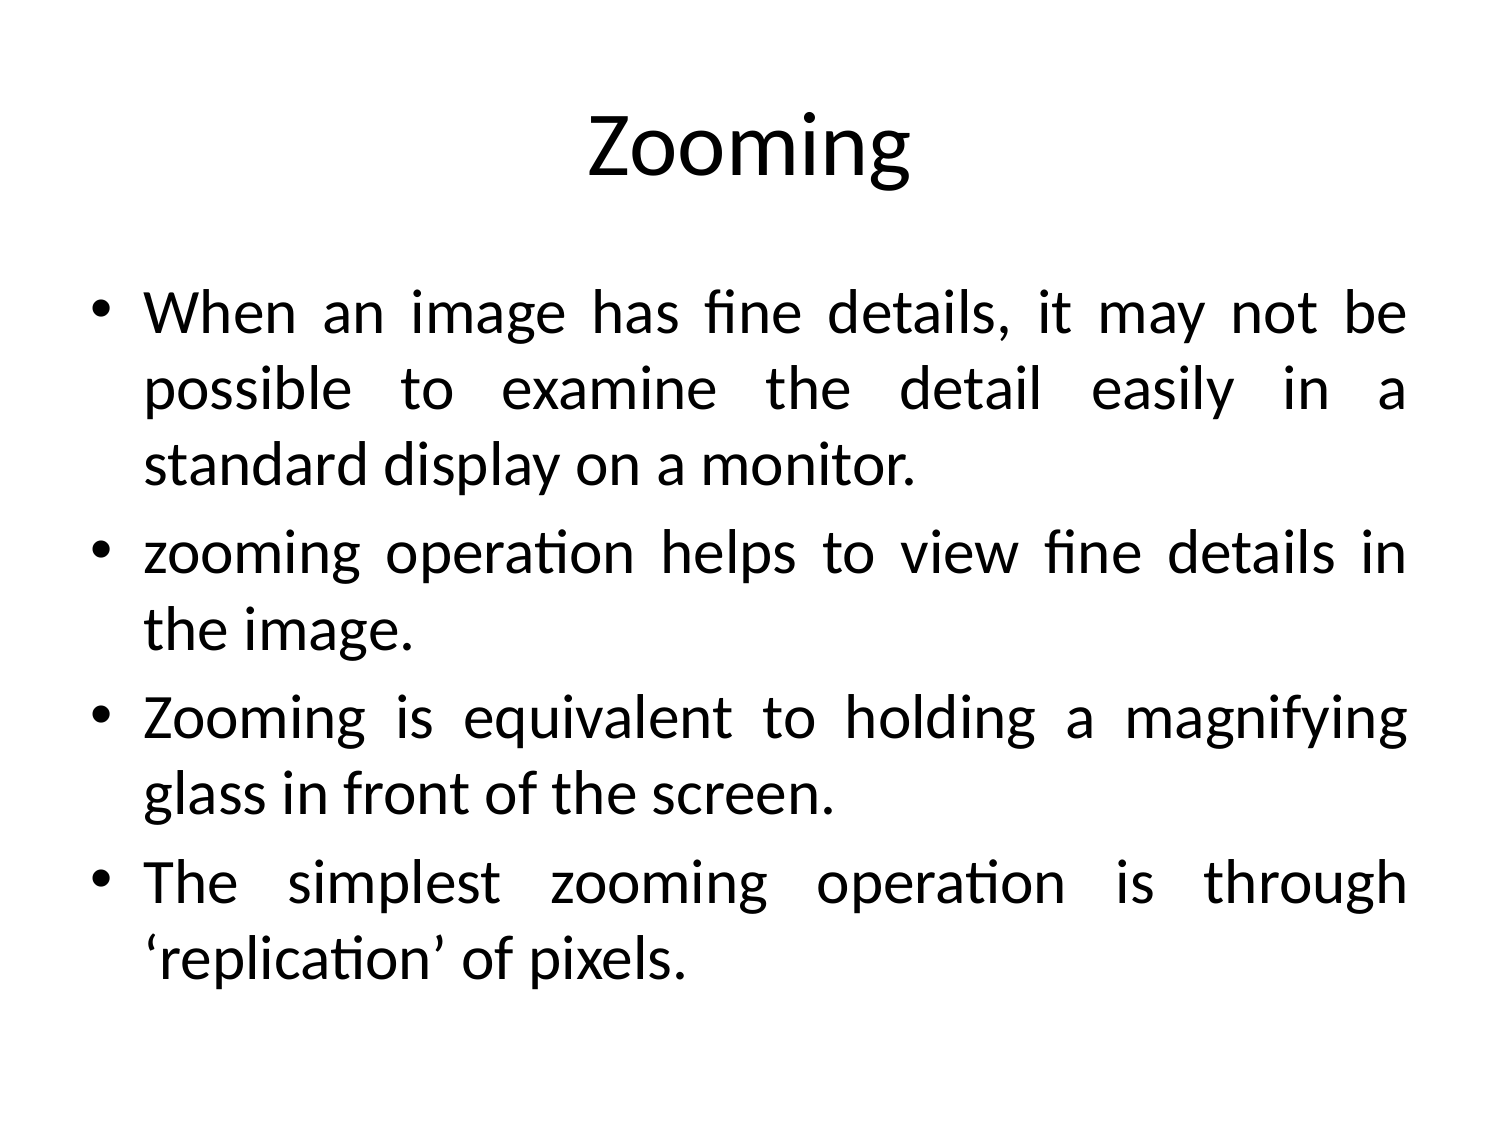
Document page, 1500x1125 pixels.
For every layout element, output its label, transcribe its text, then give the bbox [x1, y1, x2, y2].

list When an image has fine details, it may not be possible to examine the detail easily in a standard display on a monitor. zooming operation helps to view fine details in the image. Zooming is equivalent to holding a magnifying glass in front of the screen. The simplest zooming operation is through ‘replication’ of pixels. [75, 262, 1425, 1005]
title Zooming [75, 45, 1425, 233]
